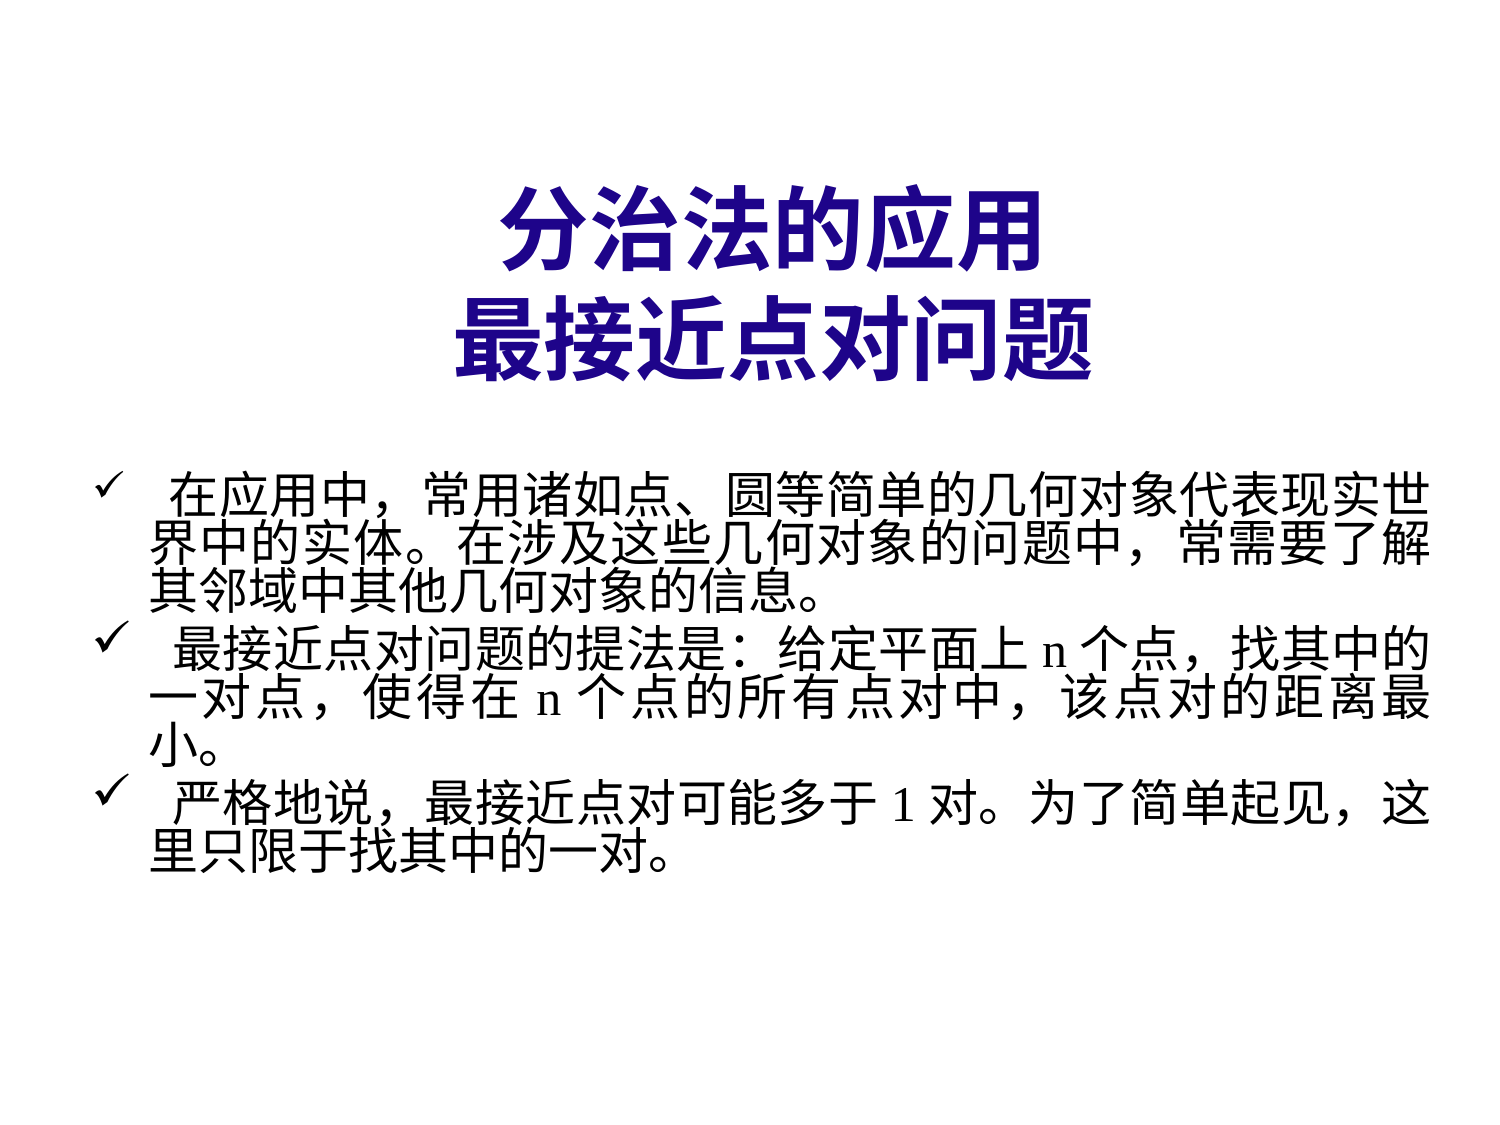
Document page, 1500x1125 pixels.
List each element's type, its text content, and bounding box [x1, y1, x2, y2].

subtitle 在应用中，常用诸如点、圆等简单的几何对象代表现实世界中的实体。在涉及这些几何对象的问题中，常需要了解其邻域中其他几何对象的信息。 最接近点对问题的提法是：给定平面上n个点，找其中的一对点，使得在n个点的所有点对中，该点对的距离最小。 严格地说，最接近点对可能多于1对。为了简单起见，这里只限于找其中的一对。 [76, 467, 1447, 925]
title 分治法的应用 最接近点对问题 [135, 160, 1411, 402]
